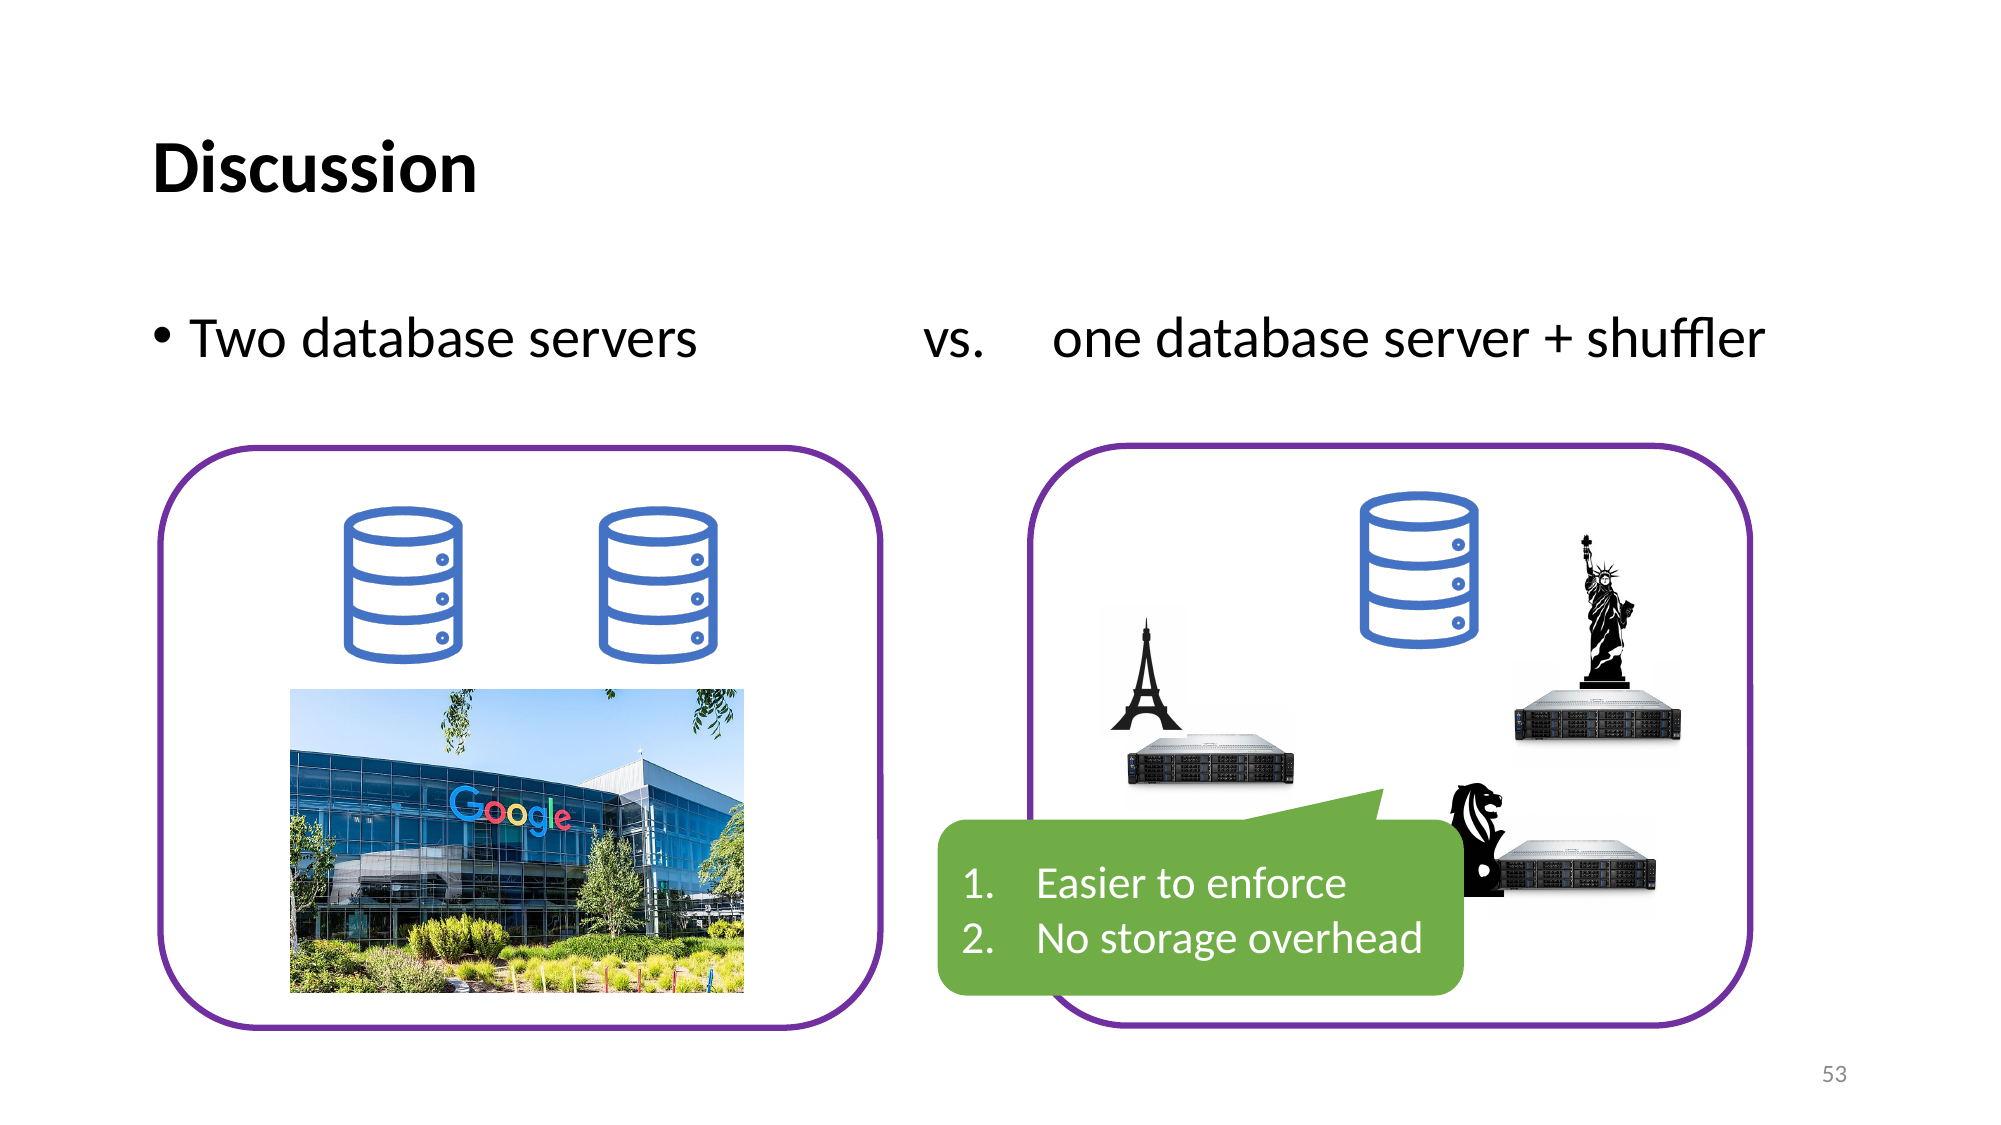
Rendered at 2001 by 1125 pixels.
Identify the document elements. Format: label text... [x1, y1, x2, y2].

picture [290, 689, 744, 993]
slide_number 53 [1412, 1042, 1863, 1103]
picture [1325, 474, 1682, 768]
picture [1419, 783, 1657, 918]
picture [309, 489, 497, 677]
title Discussion [137, 59, 1863, 278]
picture [1099, 605, 1294, 812]
picture [564, 489, 752, 677]
text_box [159, 446, 882, 1029]
text_box Easier to enforce No storage overhead [937, 788, 1464, 996]
list Two database servers vs. one database server + shuffler [137, 299, 1863, 1014]
text_box [1029, 444, 1752, 1027]
